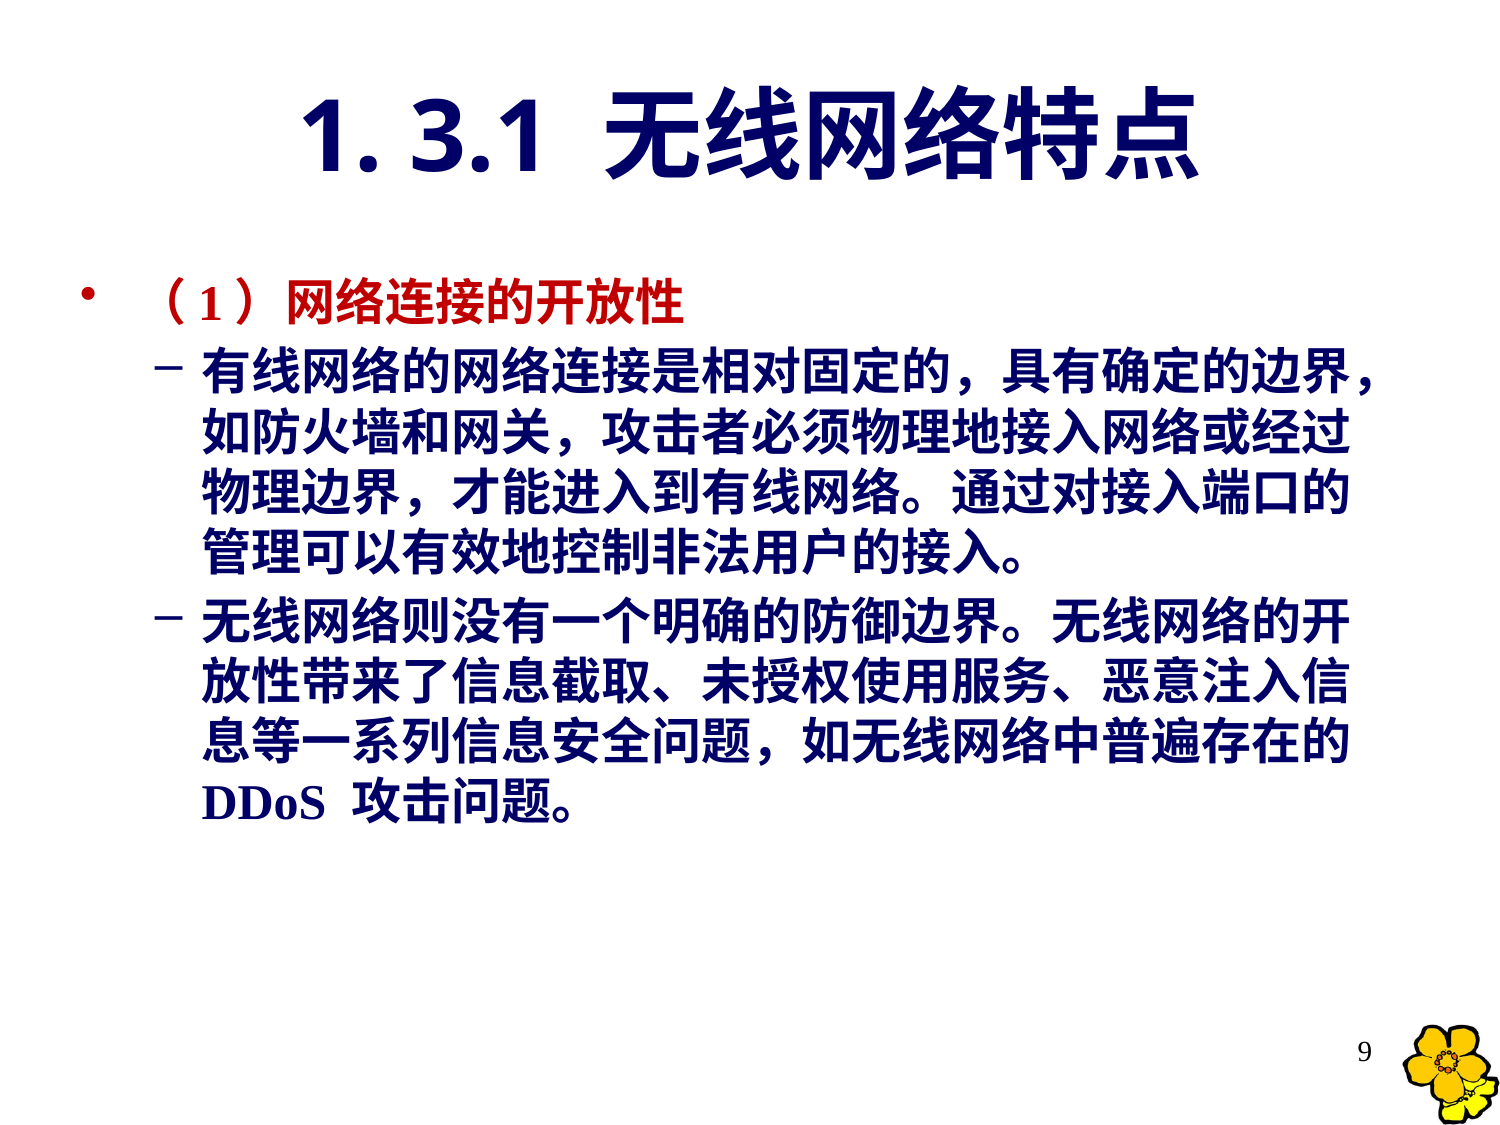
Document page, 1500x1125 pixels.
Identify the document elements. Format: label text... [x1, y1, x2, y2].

title 1. 3.1 无线网络特点 [112, 37, 1388, 225]
picture [1400, 1024, 1500, 1125]
slide_number 9 [1074, 1024, 1388, 1101]
list （1）网络连接的开放性 有线网络的网络连接是相对固定的，具有确定的边界，如防火墙和网关，攻击者必须物理地接入网络或经过物理边界，才能进入到有线网络。通过对接入端口的管理可以有效地控制非法用户的接入。 无线网络则没有一个明确的防御边界。无线网络的开放性带来了信息截取、未授权使用服务、恶意注入信息等一系列信息安全问题，如无线网络中普遍存在的 DDoS 攻击问题。 [64, 262, 1388, 1000]
